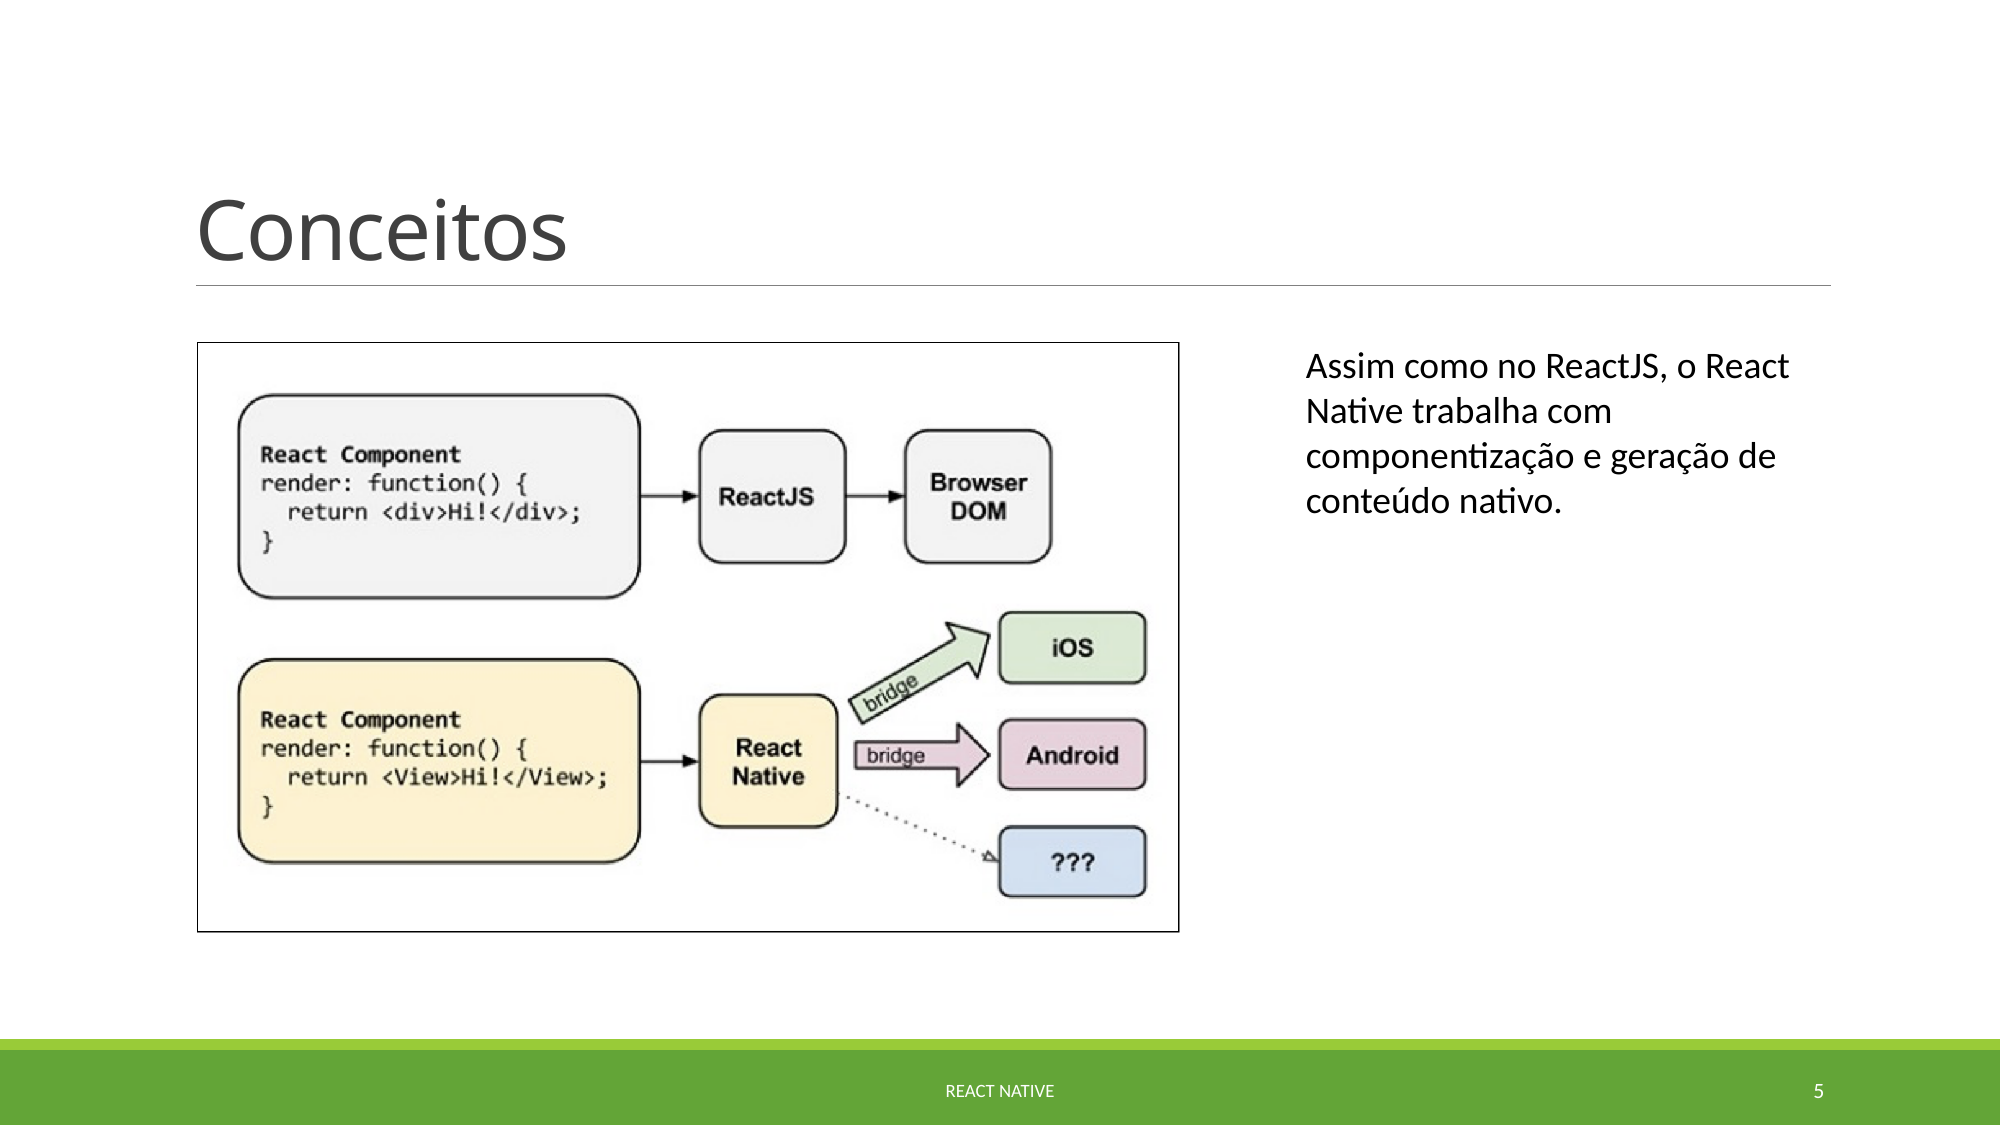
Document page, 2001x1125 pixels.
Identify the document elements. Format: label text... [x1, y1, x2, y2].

title Conceitos [180, 47, 1830, 285]
slide_number 5 [1624, 1059, 1840, 1120]
text_box Assim como no ReactJS, o React Native trabalha com componentização e geração de conteúdo nativo. [1291, 333, 1840, 529]
picture [196, 342, 1181, 934]
footer React Native [604, 1059, 1396, 1120]
